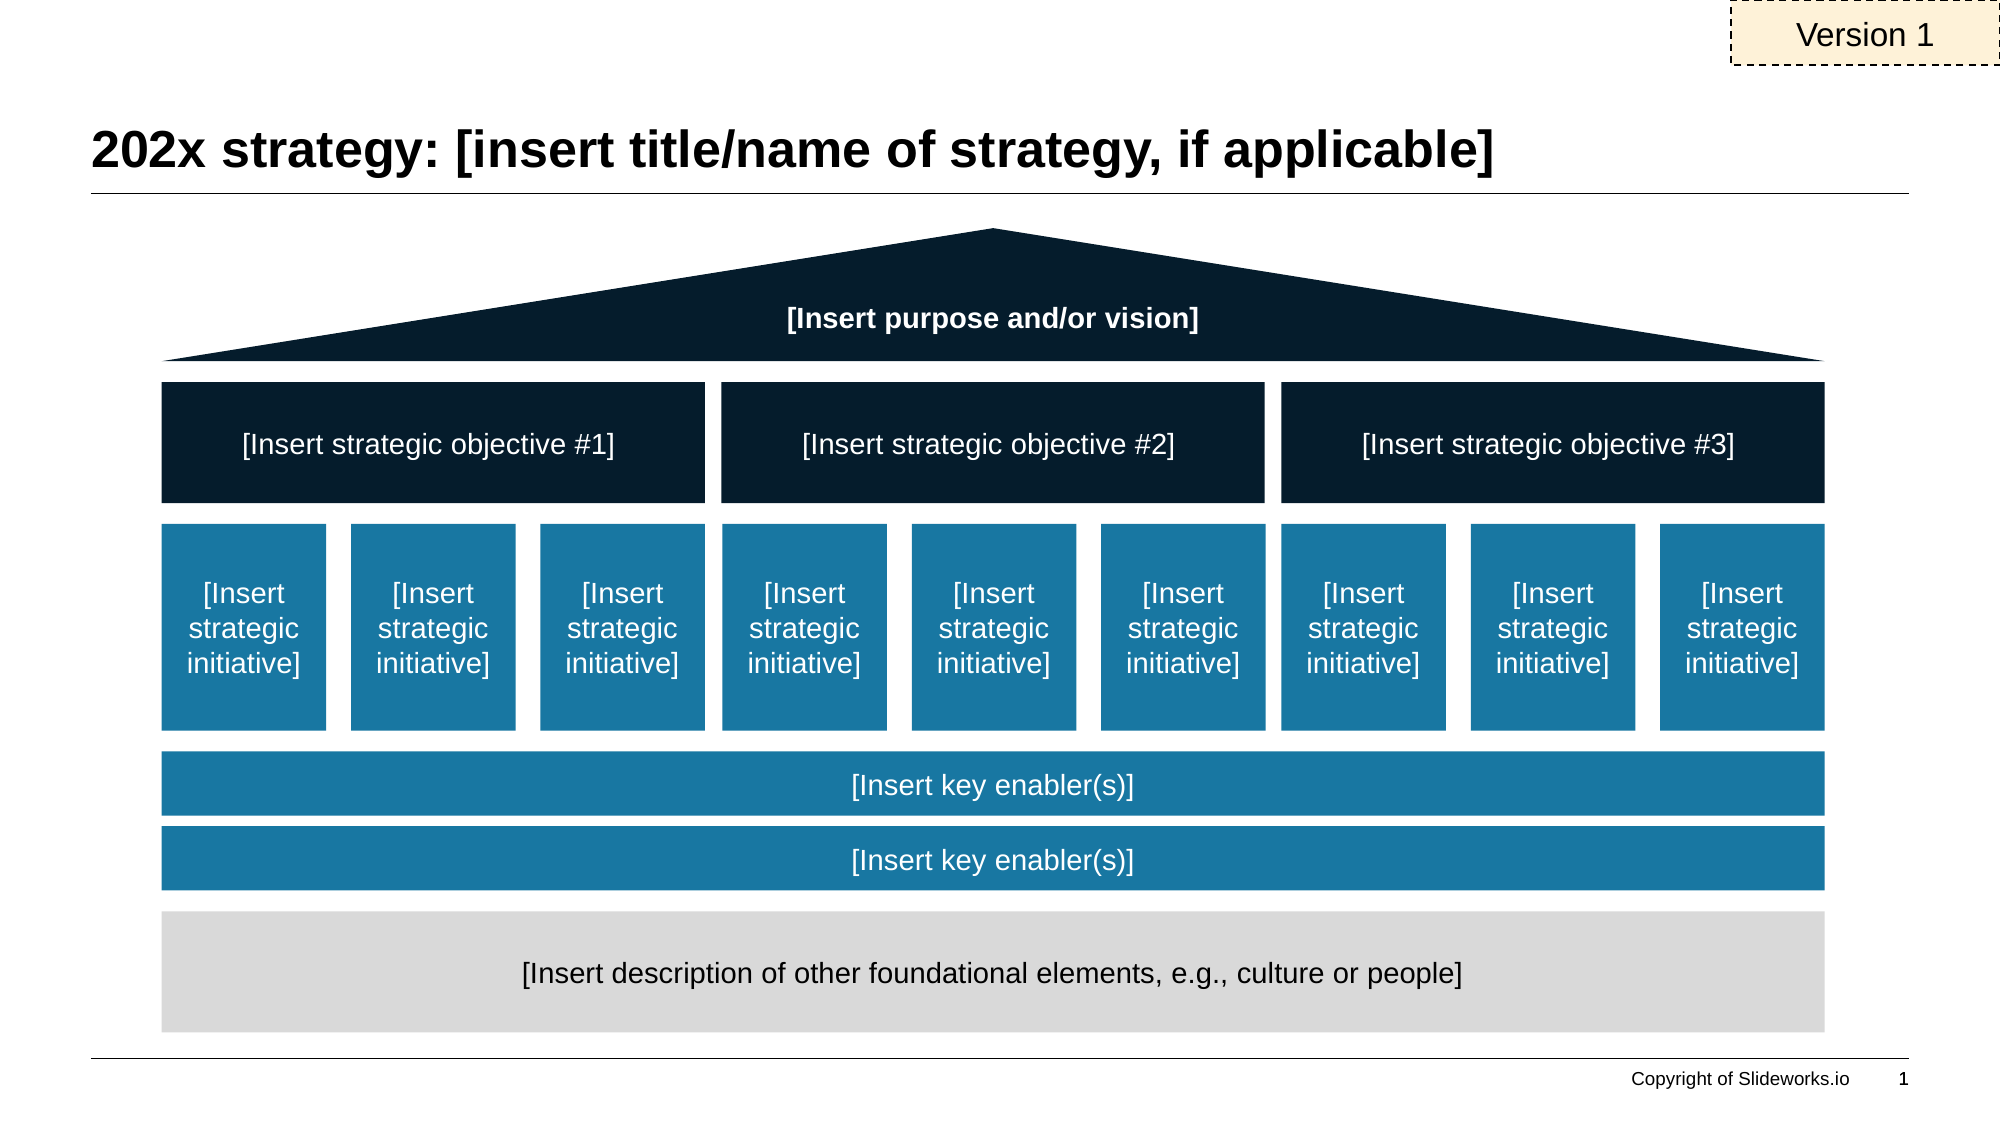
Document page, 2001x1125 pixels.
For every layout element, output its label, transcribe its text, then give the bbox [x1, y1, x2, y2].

text_box [Insert key enabler(s)] [161, 751, 1825, 816]
text_box [Insert strategic initiative] [911, 523, 1077, 731]
text_box Version 1 [1730, 0, 2000, 66]
text_box [Insert strategic objective #1] [161, 382, 705, 504]
text_box [Insert strategic objective #2] [721, 382, 1265, 504]
text_box [Insert strategic initiative] [161, 523, 327, 731]
text_box [Insert strategic initiative] [1281, 523, 1446, 731]
title 202x strategy: [insert title/name of strategy, if applicable] [91, 58, 1909, 179]
text_box [Insert strategic objective #3] [1281, 382, 1825, 504]
text_box [Insert strategic initiative] [540, 523, 705, 731]
text_box [Insert strategic initiative] [1101, 523, 1266, 731]
text_box [Insert purpose and/or vision] [161, 228, 1825, 362]
text_box [Insert strategic initiative] [1470, 523, 1636, 731]
text_box [Insert strategic initiative] [722, 523, 887, 731]
text_box [Insert strategic initiative] [1660, 523, 1825, 731]
text_box [Insert description of other foundational elements, e.g., culture or people] [161, 911, 1825, 1033]
text_box [Insert key enabler(s)] [161, 826, 1825, 891]
text_box [Insert strategic initiative] [351, 523, 516, 731]
